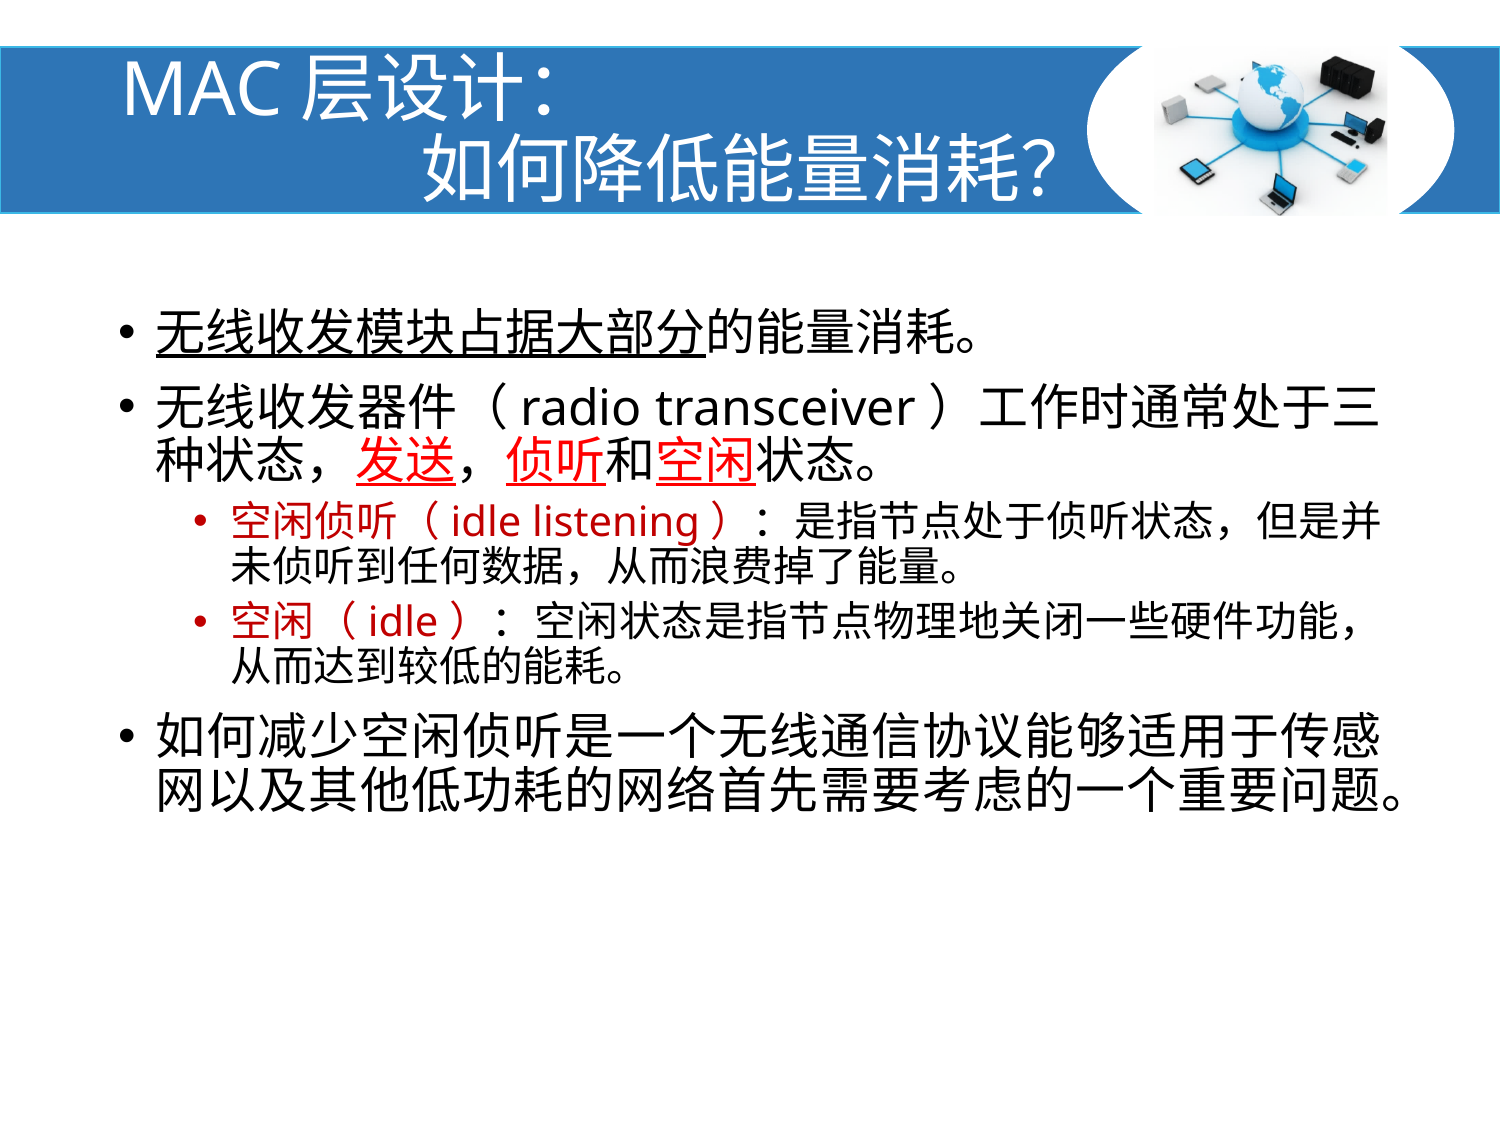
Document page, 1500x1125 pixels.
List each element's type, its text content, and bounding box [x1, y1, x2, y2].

list 无线收发模块占据大部分的能量消耗。 无线收发器件（radio transceiver）工作时通常处于三种状态，发送，侦听和空闲状态。 空闲侦听（idle listening）：是指节点处于侦听状态，但是并未侦听到任何数据，从而浪费掉了能量。 空闲（idle）：空闲状态是指节点物理地关闭一些硬件功能，从而达到较低的能耗。 如何减少空闲侦听是一个无线通信协议能够适用于传感网以及其他低功耗的网络首先需要考虑的一个重要问题。 [103, 299, 1397, 1014]
picture [1154, 46, 1388, 216]
title MAC层设计： 如何降低能量消耗？ [105, 50, 1060, 214]
